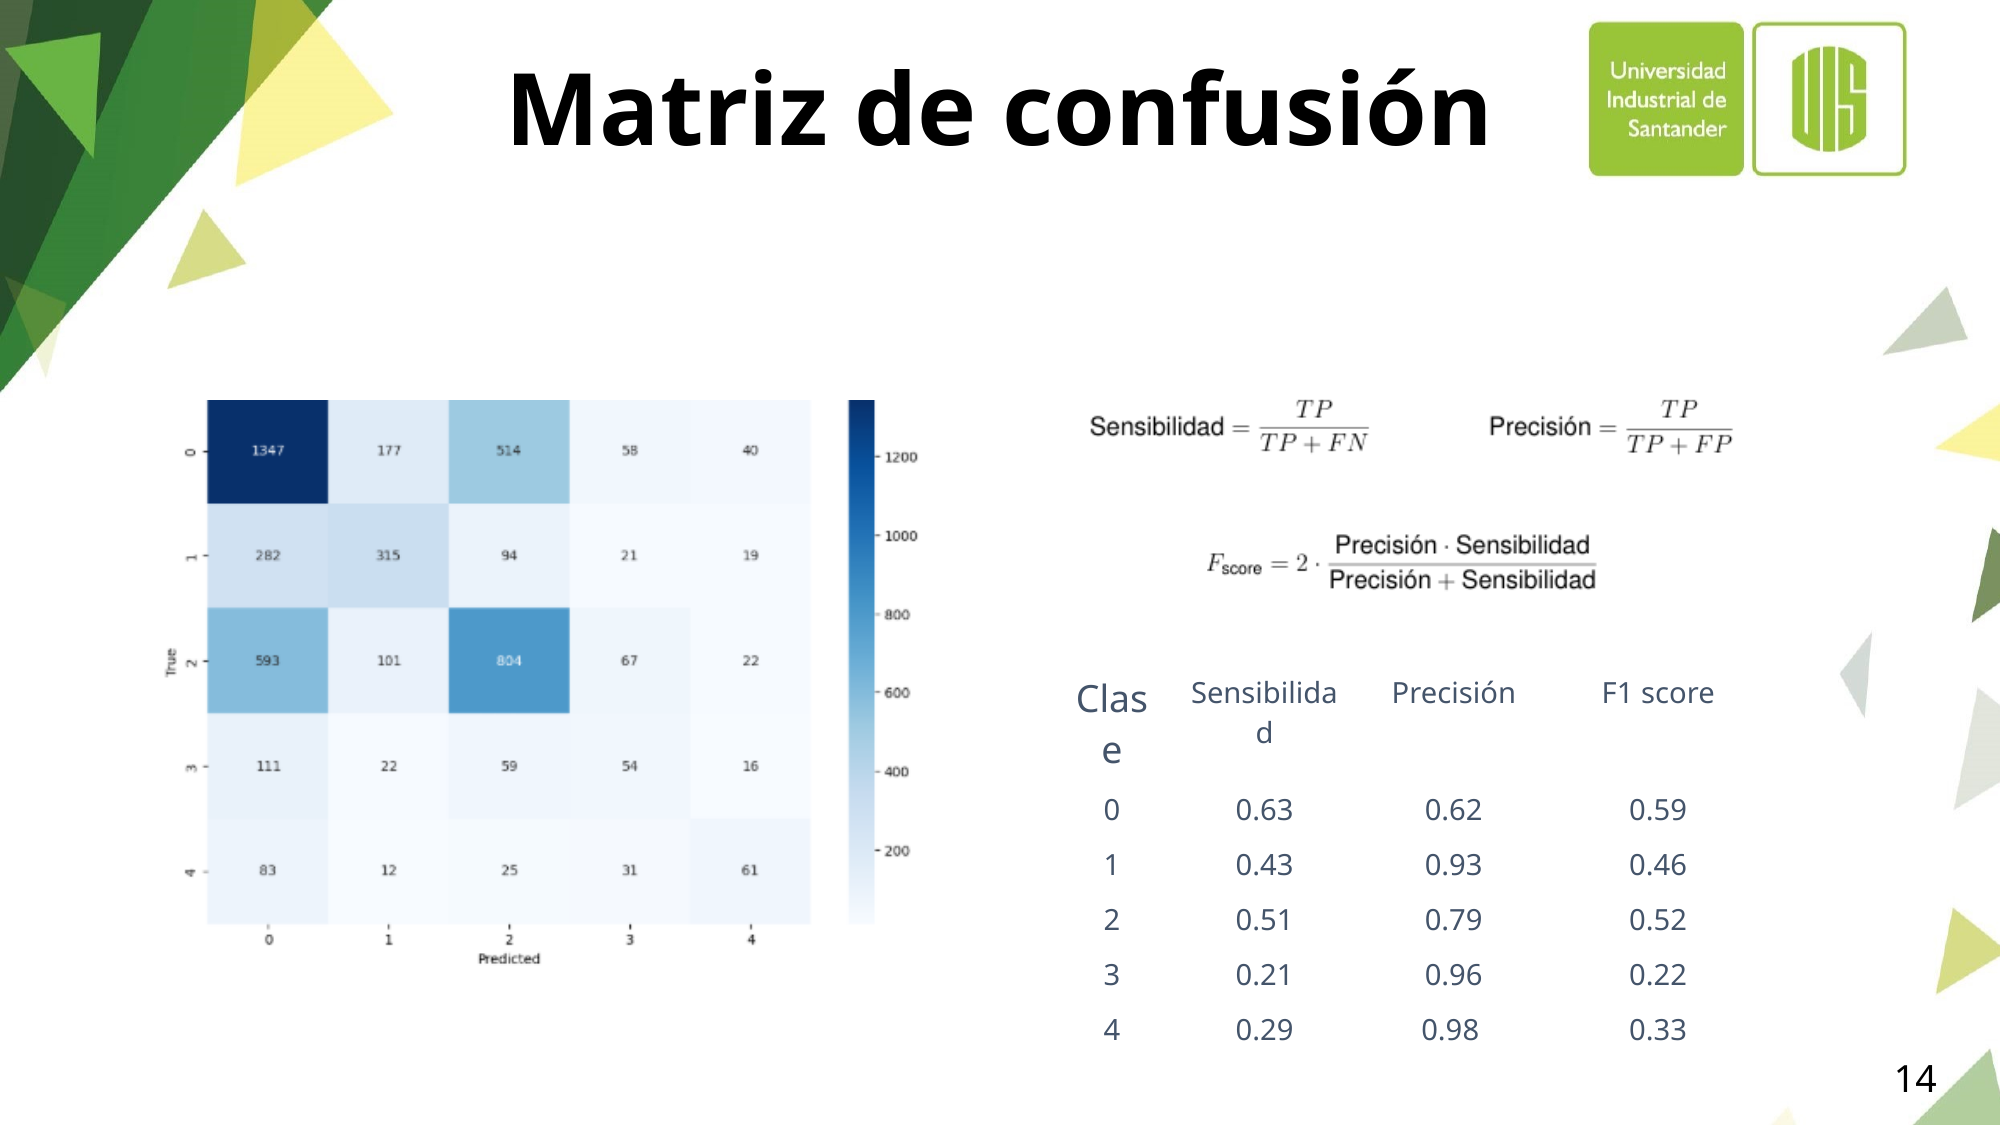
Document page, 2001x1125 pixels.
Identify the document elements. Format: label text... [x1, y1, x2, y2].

table_cell 1 [1052, 837, 1172, 892]
table_cell 0.51 [1172, 892, 1357, 947]
table_cell 0.93 [1357, 837, 1551, 892]
table_cell 0.62 [1357, 782, 1551, 837]
table_cell 0.29 [1172, 1001, 1357, 1056]
table_cell 0.52 [1551, 892, 1765, 947]
text_box 14 [1852, 1047, 1979, 1108]
table_cell 0.33 [1551, 1001, 1765, 1056]
table_cell 0.46 [1551, 837, 1765, 892]
table_cell 0.96 [1357, 947, 1551, 1001]
table_cell 0.98 [1357, 1001, 1551, 1056]
table_header Sensibilidad [1172, 665, 1357, 782]
table_cell 0 [1052, 782, 1172, 837]
table_cell 0.22 [1551, 947, 1765, 1001]
table_header Precisión [1357, 665, 1551, 782]
picture [0, 0, 2000, 1125]
table_cell 0.63 [1172, 782, 1357, 837]
table_cell 4 [1052, 1001, 1172, 1056]
table_cell 0.43 [1172, 837, 1357, 892]
table_cell 2 [1052, 892, 1172, 947]
table_cell 0.21 [1172, 947, 1357, 1001]
table_header Clase [1052, 665, 1172, 782]
table_header F1 score [1551, 665, 1765, 782]
table_cell 3 [1052, 947, 1172, 1001]
title Matriz de confusión [421, 0, 1579, 218]
table_cell 0.59 [1551, 782, 1765, 837]
table_cell 0.79 [1357, 892, 1551, 947]
